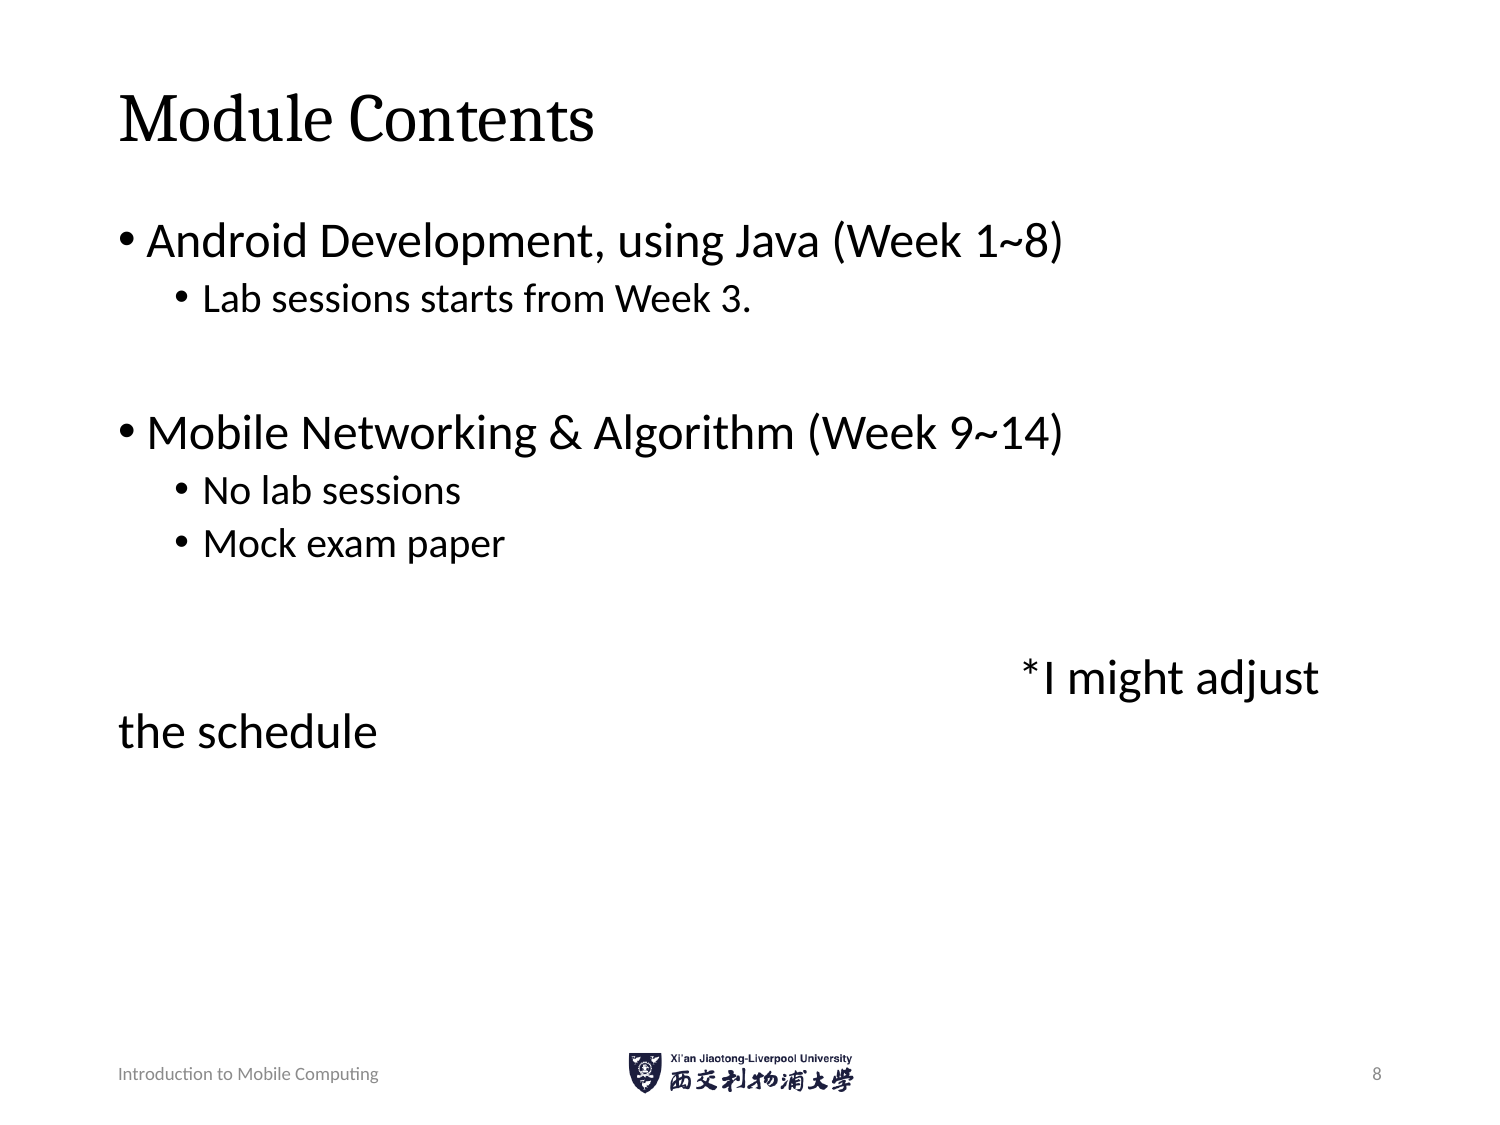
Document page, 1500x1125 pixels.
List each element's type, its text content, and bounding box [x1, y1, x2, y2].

title Module Contents [103, 59, 1397, 178]
slide_number 8 [1059, 1042, 1397, 1103]
slide_number Introduction to Mobile Computing [103, 1042, 441, 1103]
picture [625, 1049, 857, 1096]
list Android Development, using Java (Week 1~8) Lab sessions starts from Week 3. Mobile Networking & Algorithm (Week 9~14) No lab sessions Mock exam paper *I might adjust the schedule [103, 206, 1397, 1014]
